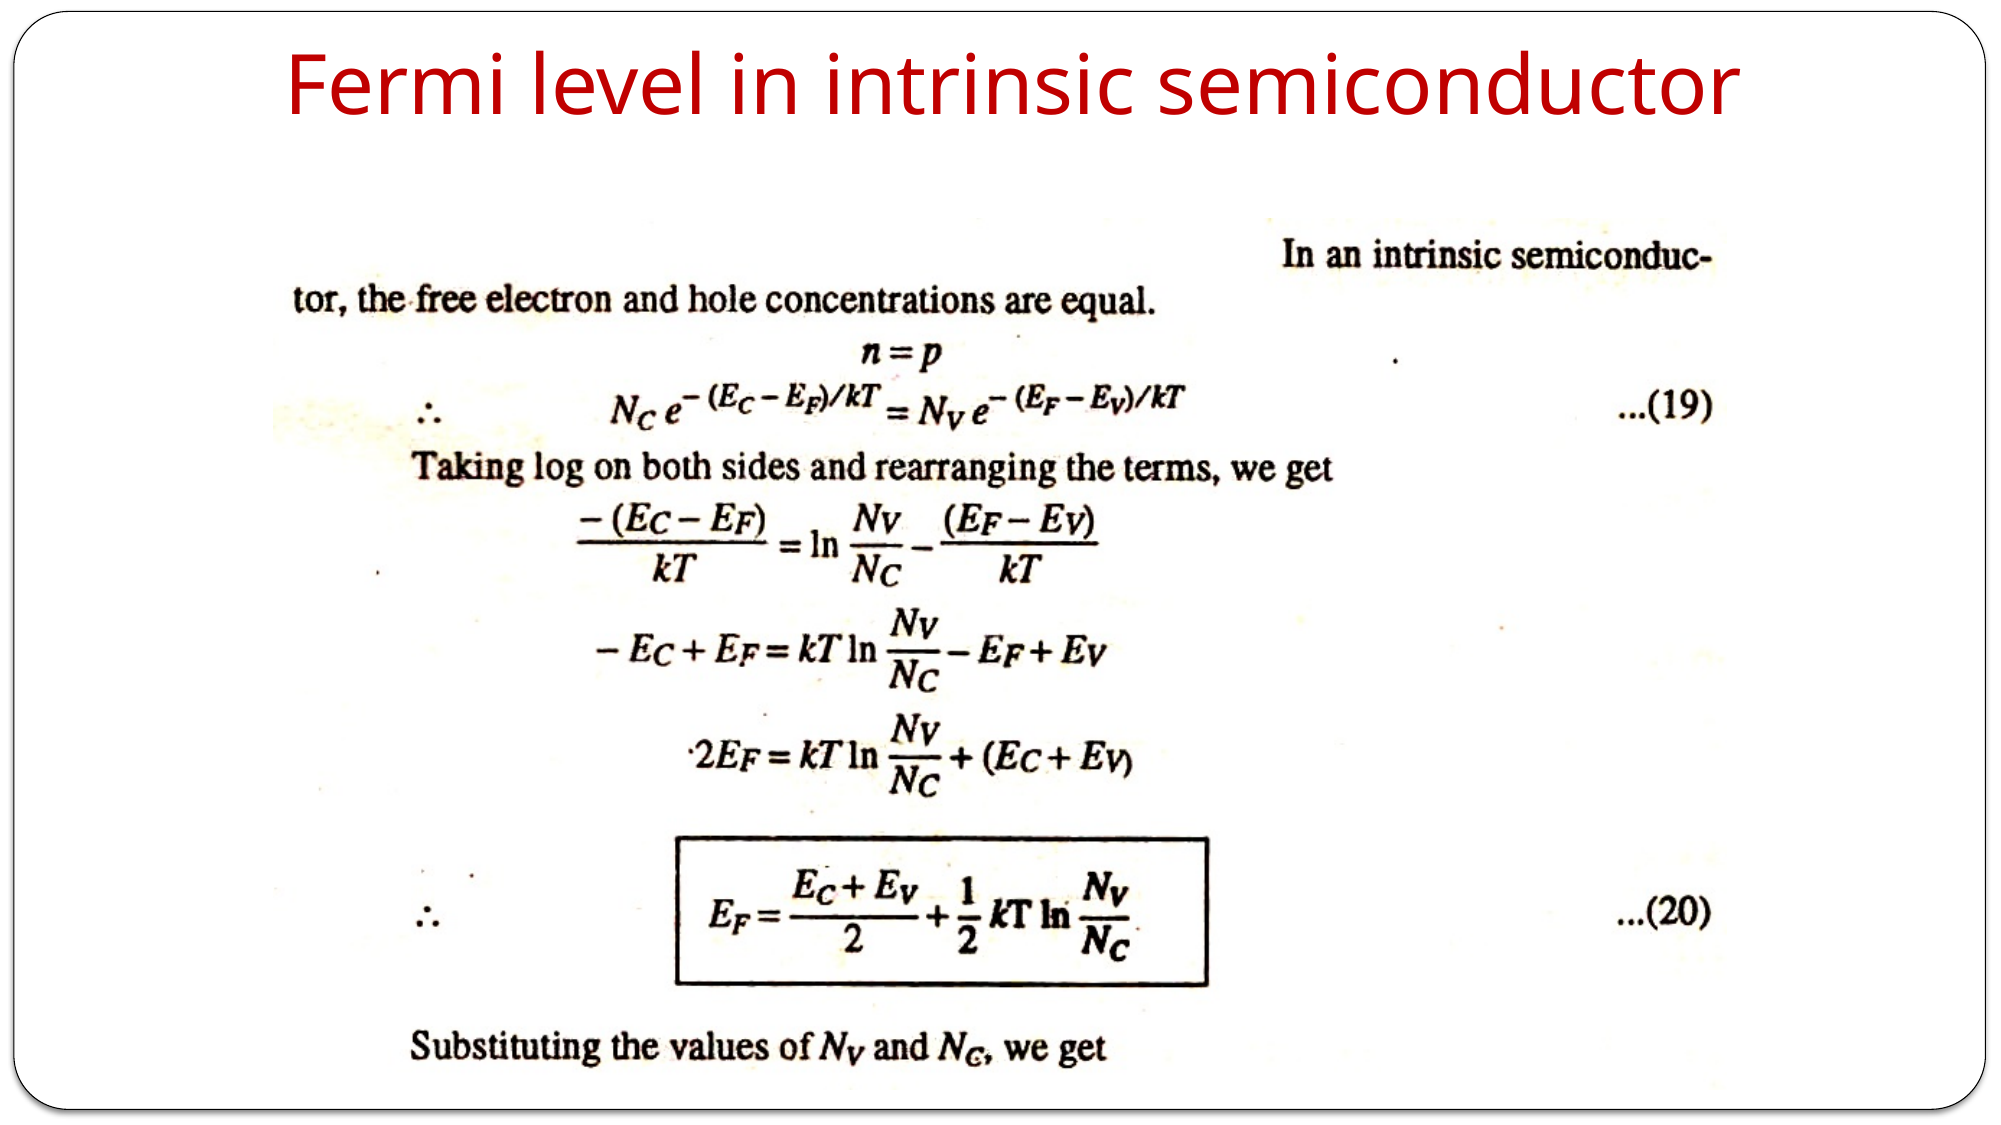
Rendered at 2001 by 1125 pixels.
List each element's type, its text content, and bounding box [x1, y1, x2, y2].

picture [273, 218, 1727, 1091]
text_box Fermi level in intrinsic semiconductor [269, 23, 1759, 139]
